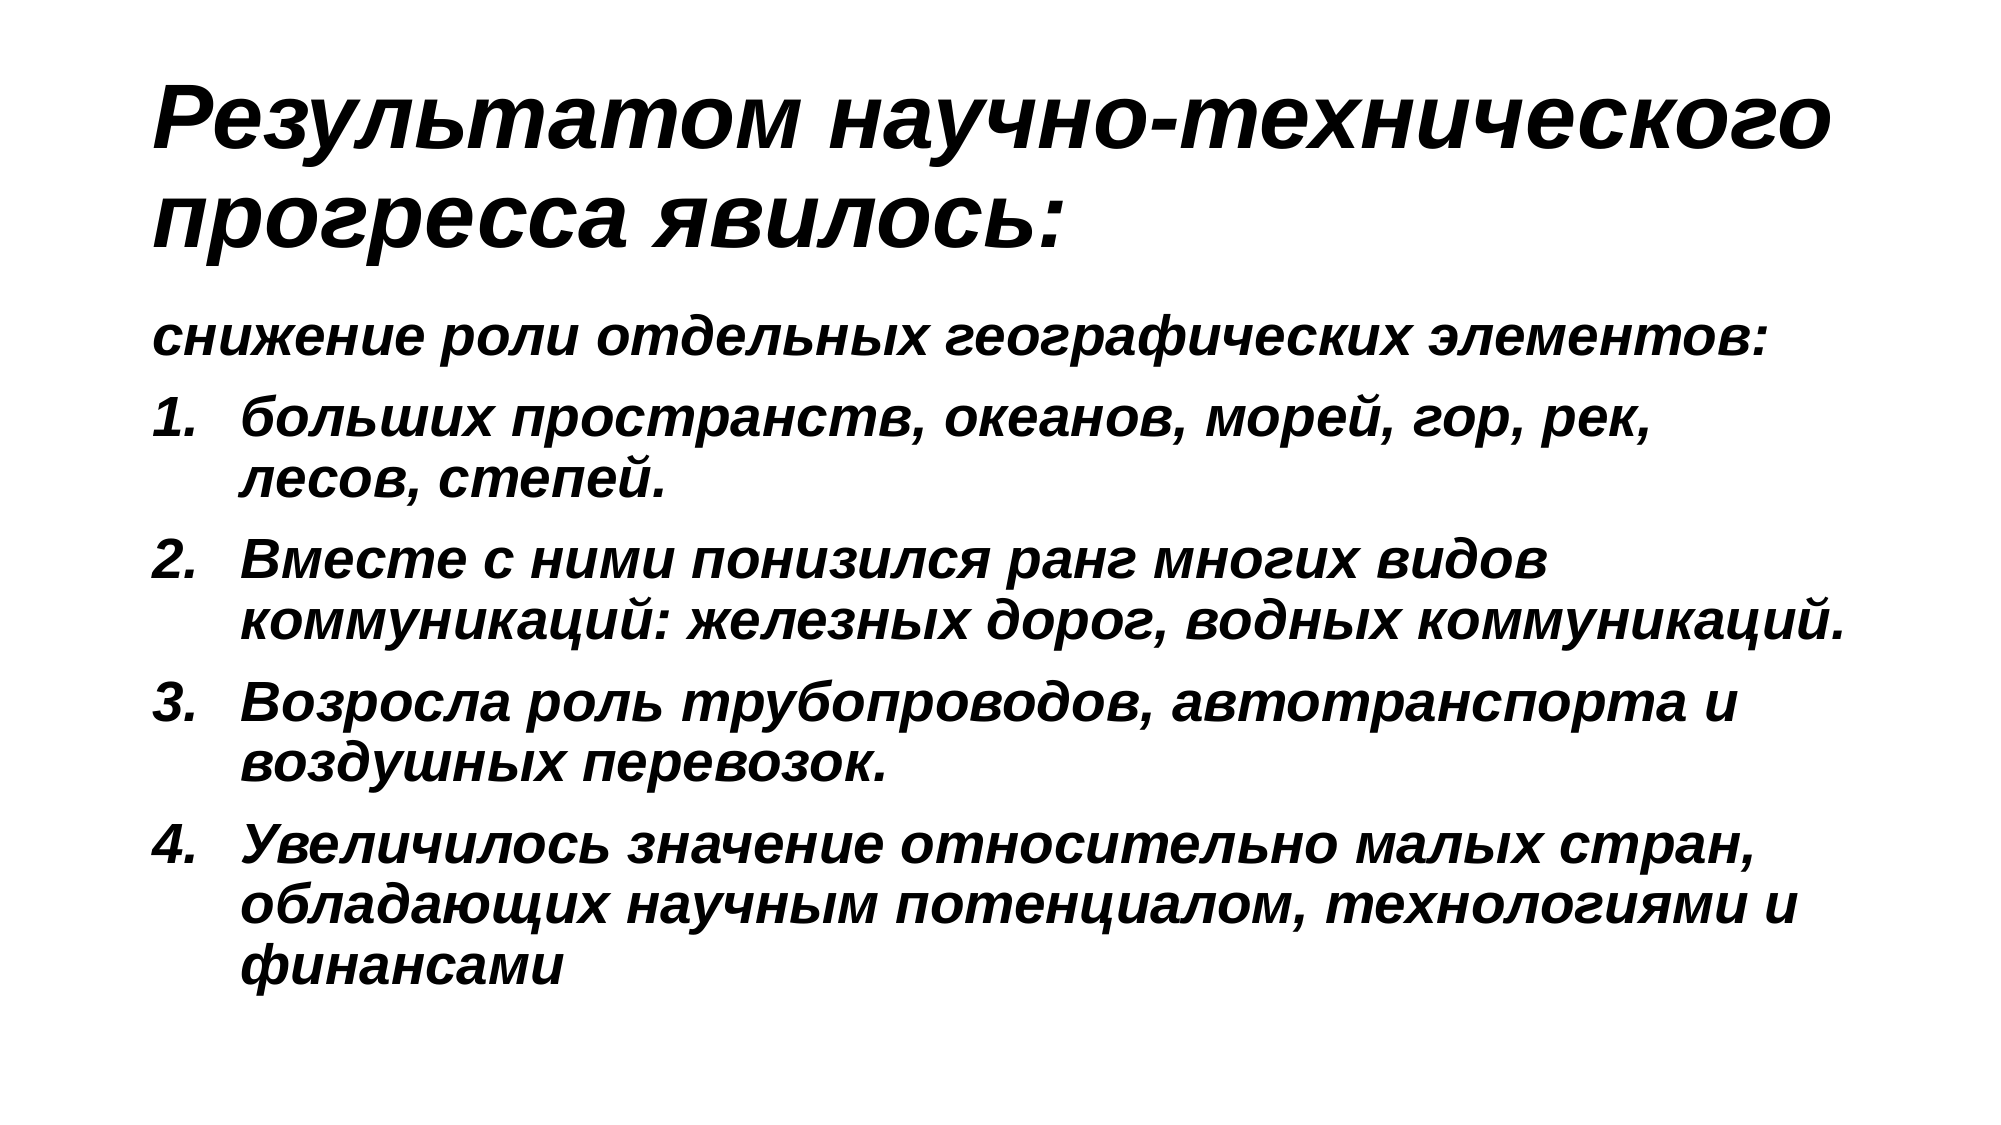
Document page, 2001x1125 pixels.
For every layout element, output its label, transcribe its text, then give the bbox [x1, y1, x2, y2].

title Результатом научно-технического прогресса явилось: [137, 59, 1863, 278]
list снижение роли отдельных географических элементов: больших пространств, океанов, морей, гор, рек, лесов, степей. Вместе с ними понизился ранг многих видов коммуникаций: железных дорог, водных коммуникаций. Возросла роль трубопроводов, автотранспорта и воздушных перевозок. Увеличилось значение относительно малых стран, обладающих научным потенциалом, технологиями и финансами [137, 299, 1863, 1014]
